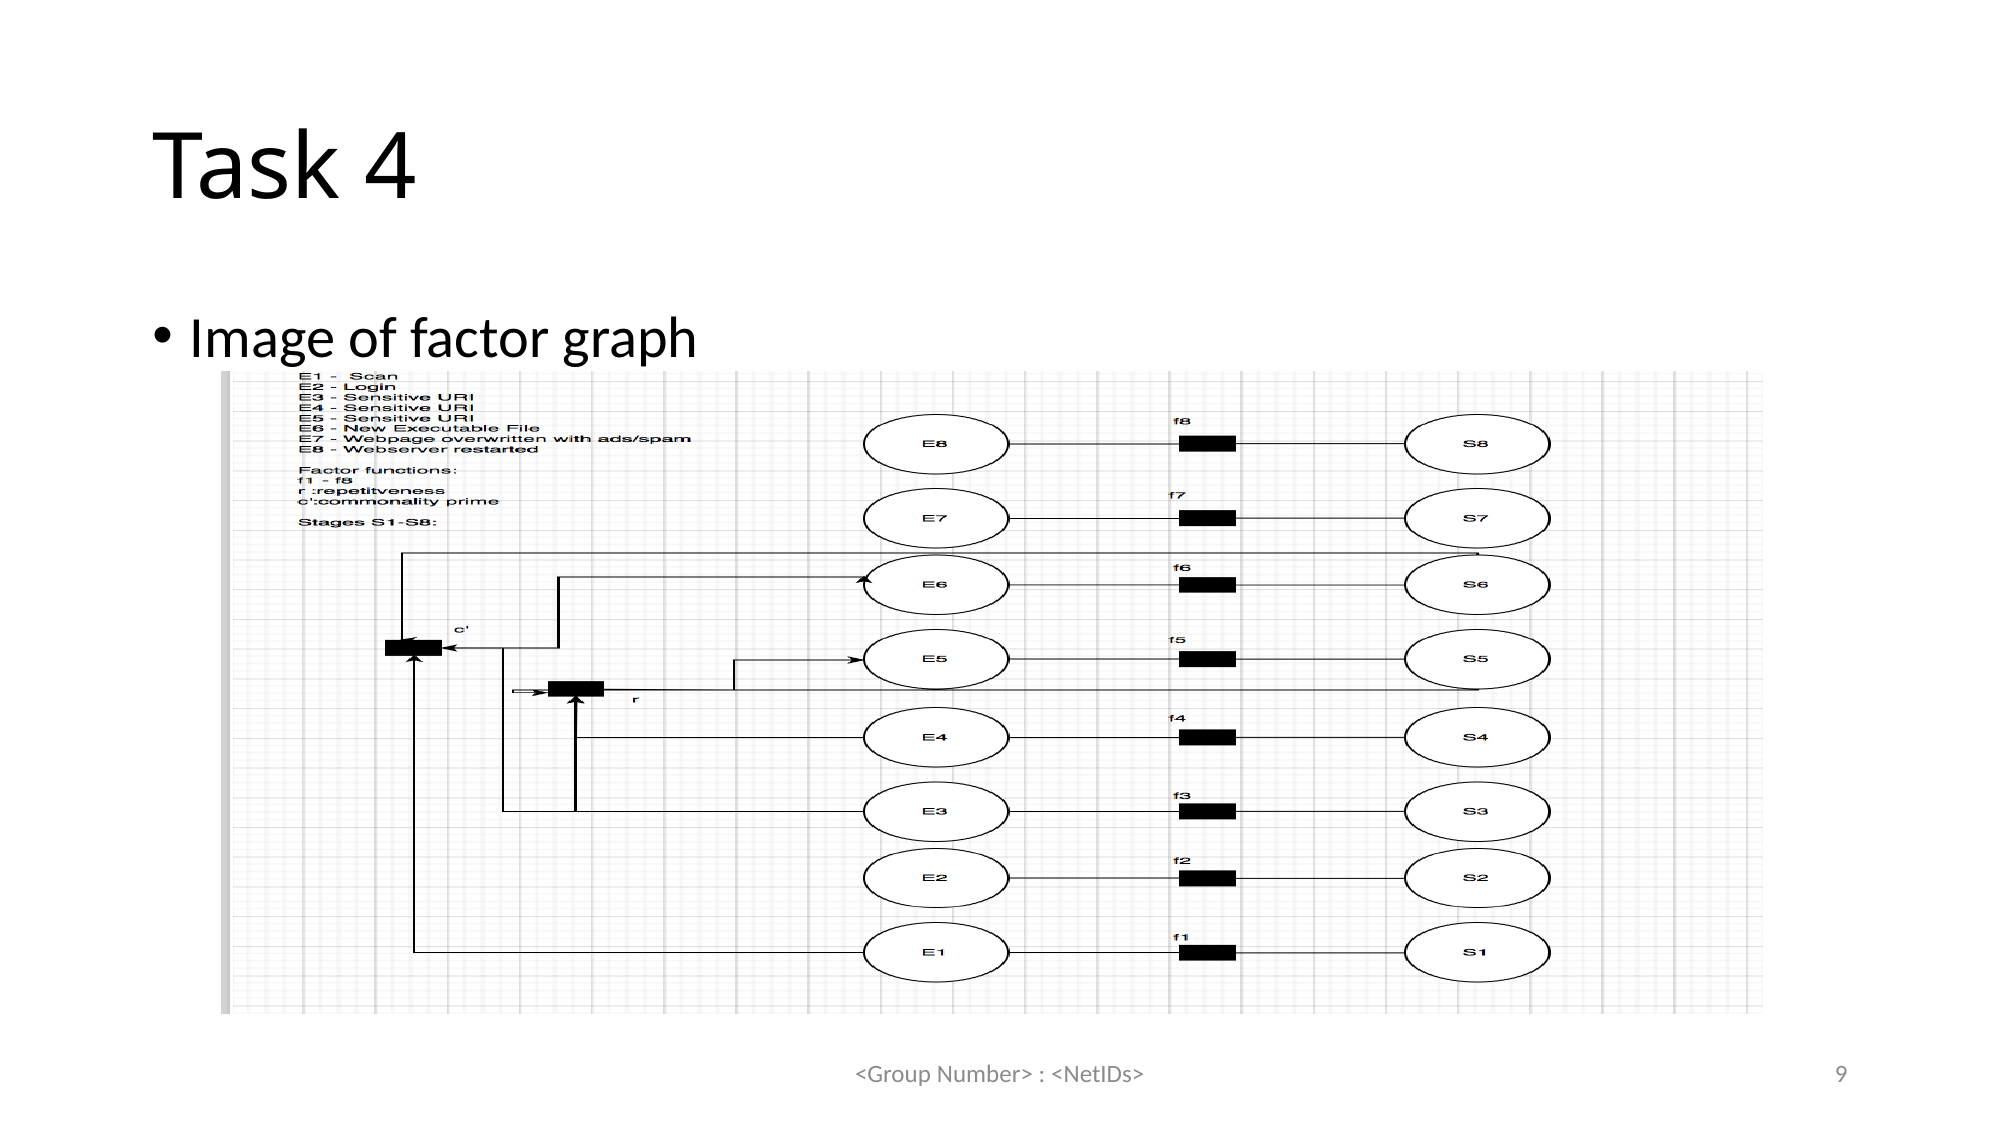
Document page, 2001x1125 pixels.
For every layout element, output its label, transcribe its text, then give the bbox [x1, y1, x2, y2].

picture [221, 371, 1764, 1014]
title Task 4 [137, 59, 1863, 278]
slide_number 9 [1412, 1042, 1863, 1103]
footer <Group Number> : <NetIDs> [662, 1042, 1338, 1103]
list Image of factor graph [137, 299, 1863, 1014]
